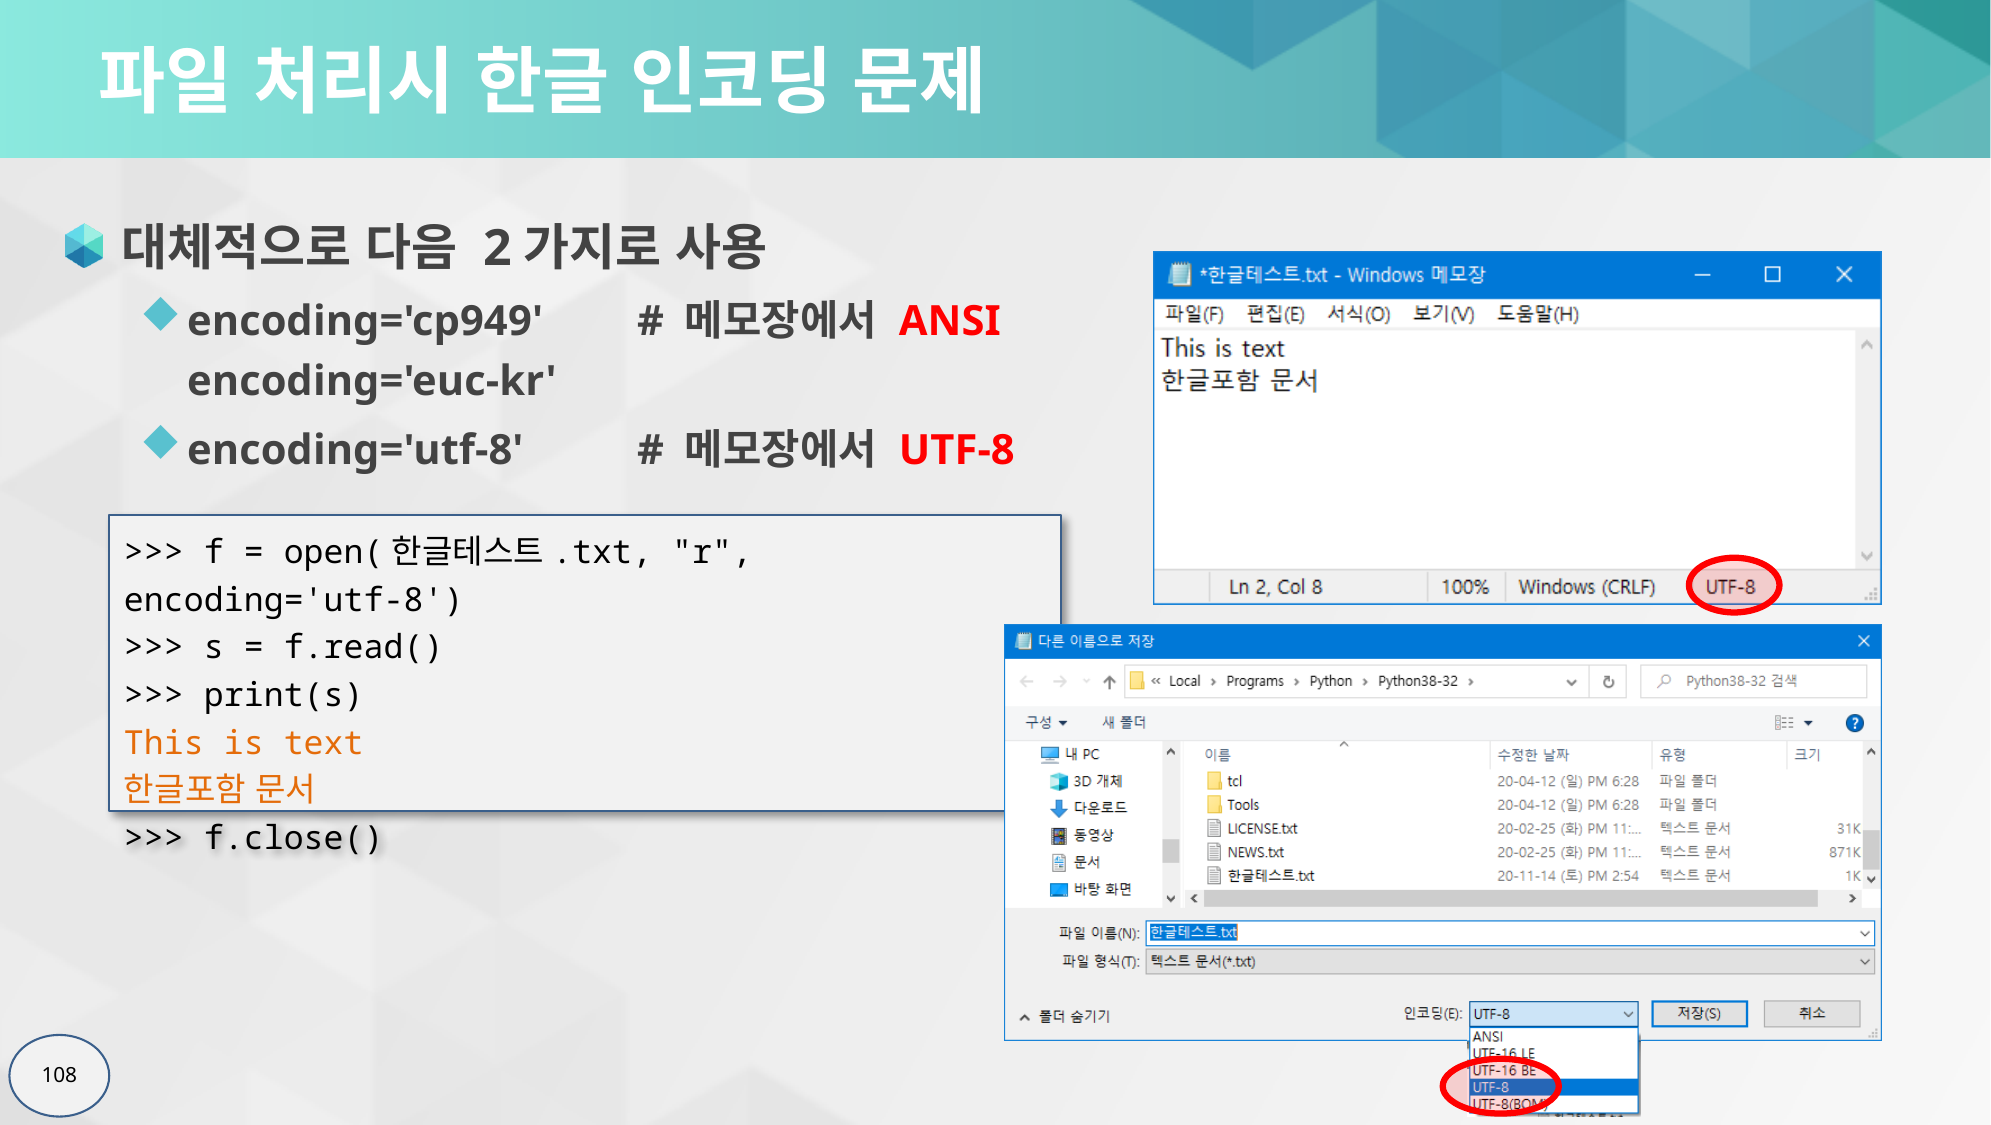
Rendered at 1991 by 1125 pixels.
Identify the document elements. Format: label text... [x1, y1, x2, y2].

picture [0, 0, 1991, 1125]
text_box >>> f = open(한글테스트.txt, "r", encoding='utf-8') >>> s = f.read() >>> print(s) This is text 한글포함 문서 >>> f.close() [107, 513, 1063, 813]
list 대체적으로 다음 2가지로 사용 encoding='cp949' # 메모장에서 ANSI encoding='euc-kr' encoding='utf-8' # 메모장에서 UTF-8 [50, 196, 1929, 1079]
title 파일 처리시 한글 인코딩 문제 [83, 0, 1681, 158]
text_box [1440, 1063, 1462, 1109]
